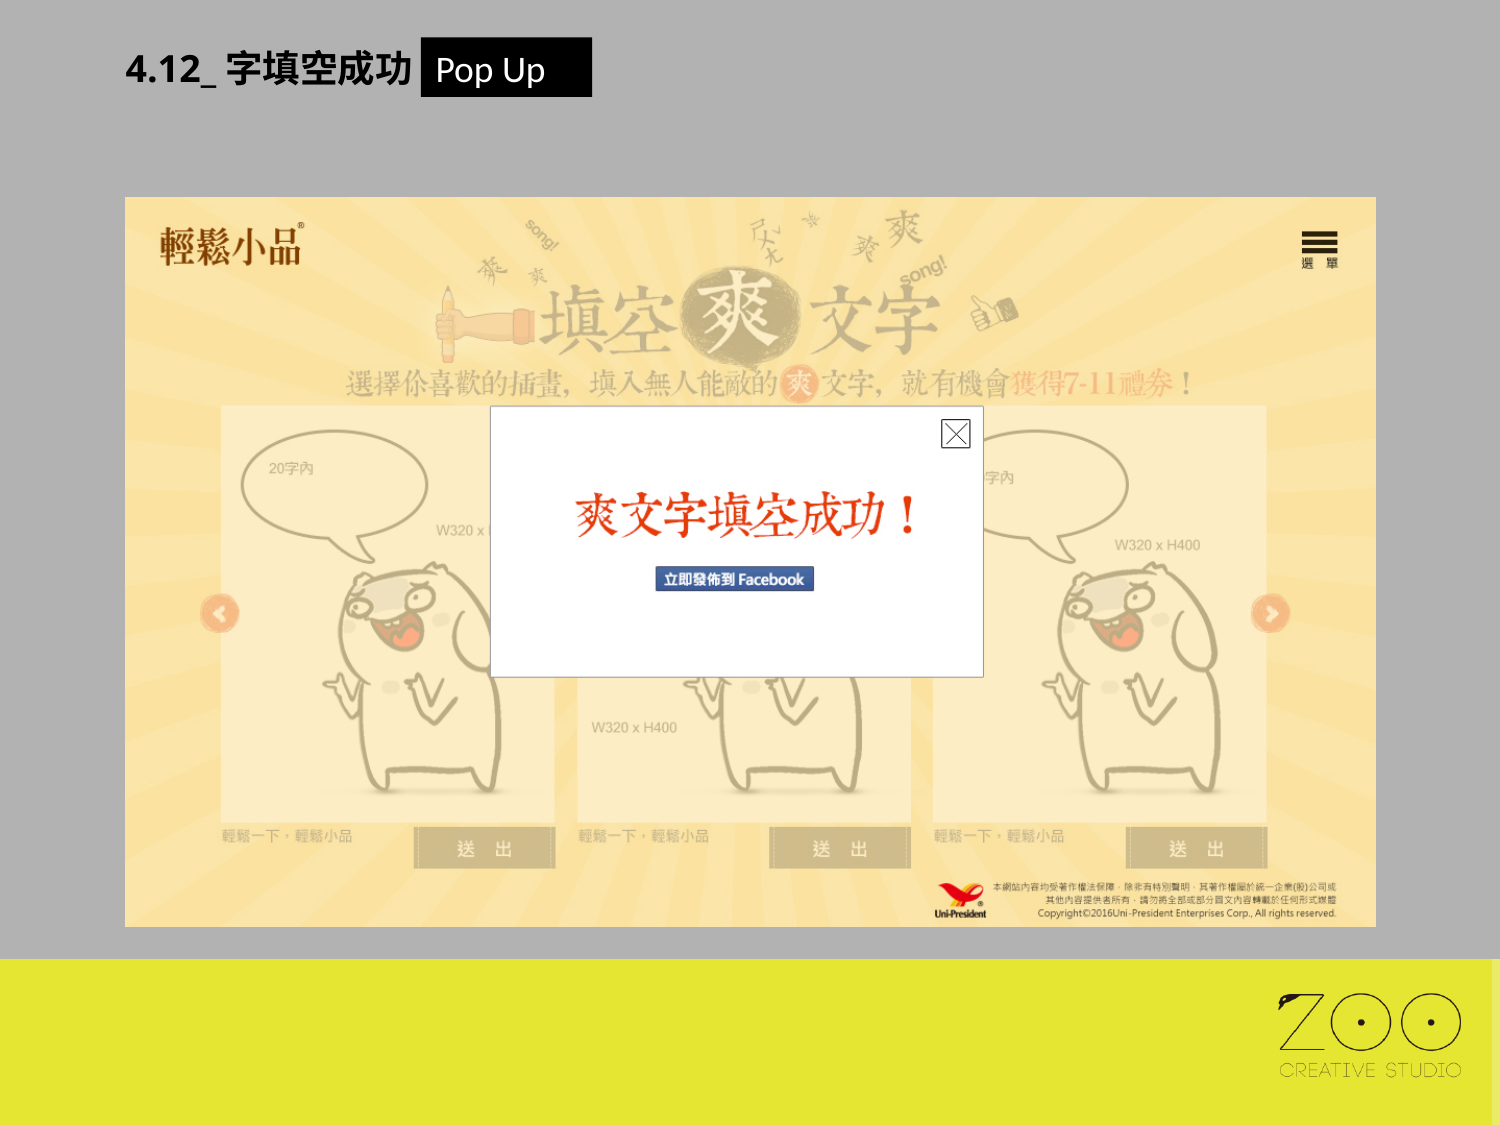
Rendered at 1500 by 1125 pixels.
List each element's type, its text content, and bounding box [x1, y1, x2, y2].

text_box Pop Up [420, 37, 593, 97]
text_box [0, 952, 1500, 1125]
text_box 4.12_字填空成功 [110, 37, 420, 97]
picture [124, 197, 1376, 928]
